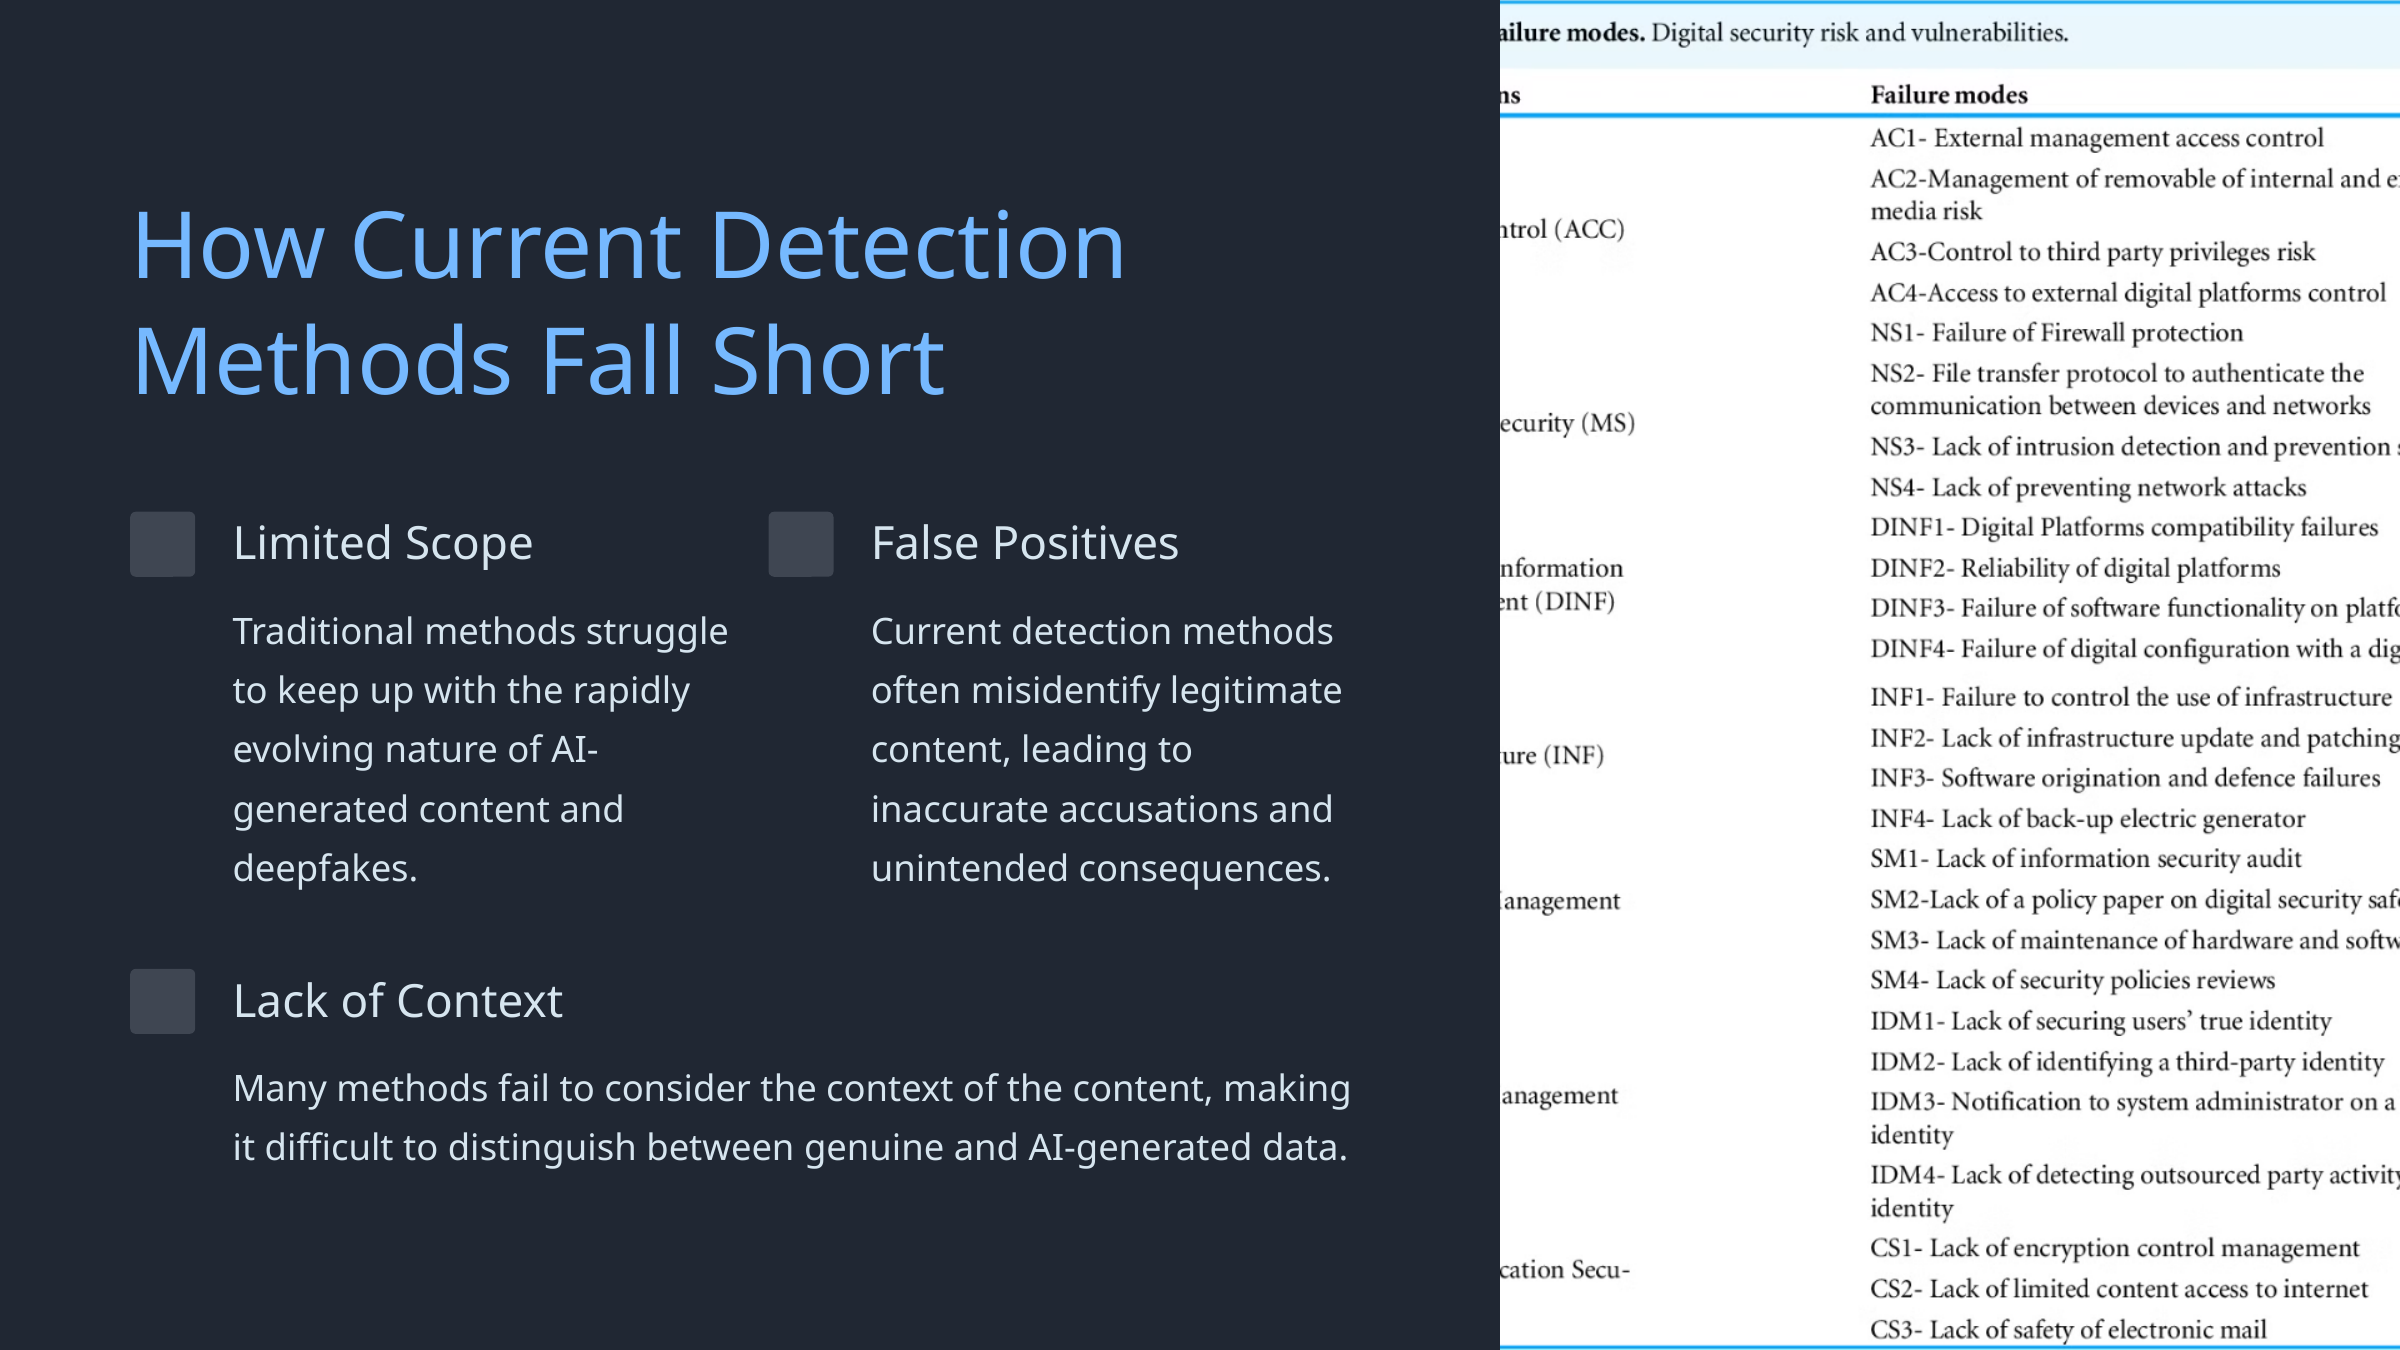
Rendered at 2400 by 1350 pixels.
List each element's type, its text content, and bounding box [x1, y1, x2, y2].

text_box [768, 511, 834, 577]
text_box Current detection methods often misidentify legitimate content, leading to inaccurate accusations and unintended consequences. [870, 592, 1370, 890]
text_box Lack of Context [232, 968, 698, 1027]
text_box Many methods fail to consider the context of the content, making it difficult to distinguish between genuine and AI-generated data. [232, 1049, 1370, 1169]
text_box Limited Scope [232, 511, 698, 570]
text_box False Positives [870, 511, 1336, 570]
text_box [130, 511, 196, 577]
text_box [130, 968, 196, 1034]
text_box Traditional methods struggle to keep up with the rapidly evolving nature of AI-generated content and deepfakes. [232, 592, 732, 890]
picture [1499, 0, 2400, 113]
picture [1499, 116, 2400, 1350]
text_box How Current Detection Methods Fall Short [130, 181, 1370, 414]
